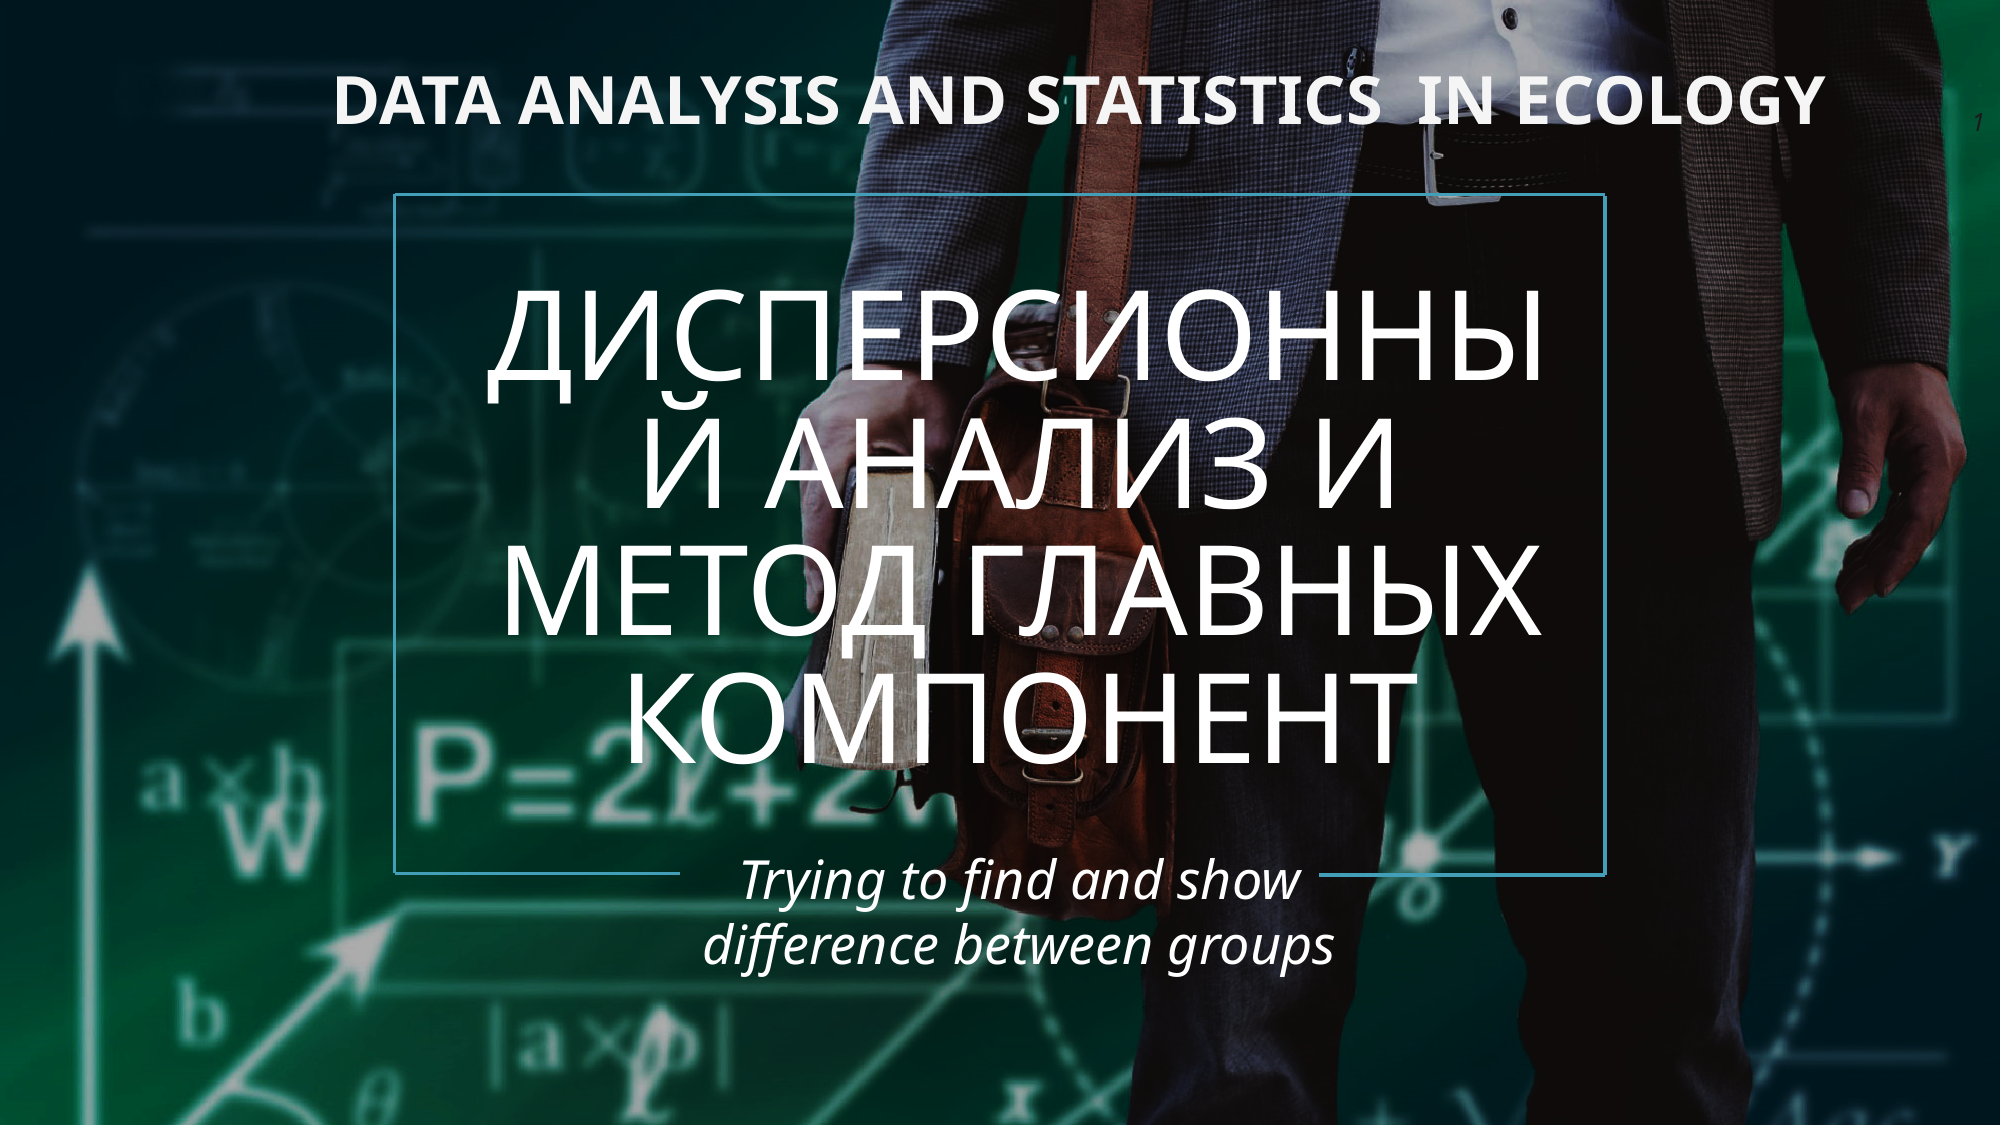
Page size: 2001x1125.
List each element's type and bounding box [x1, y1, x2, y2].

picture [0, 0, 2000, 1125]
text_box [394, 194, 1606, 875]
